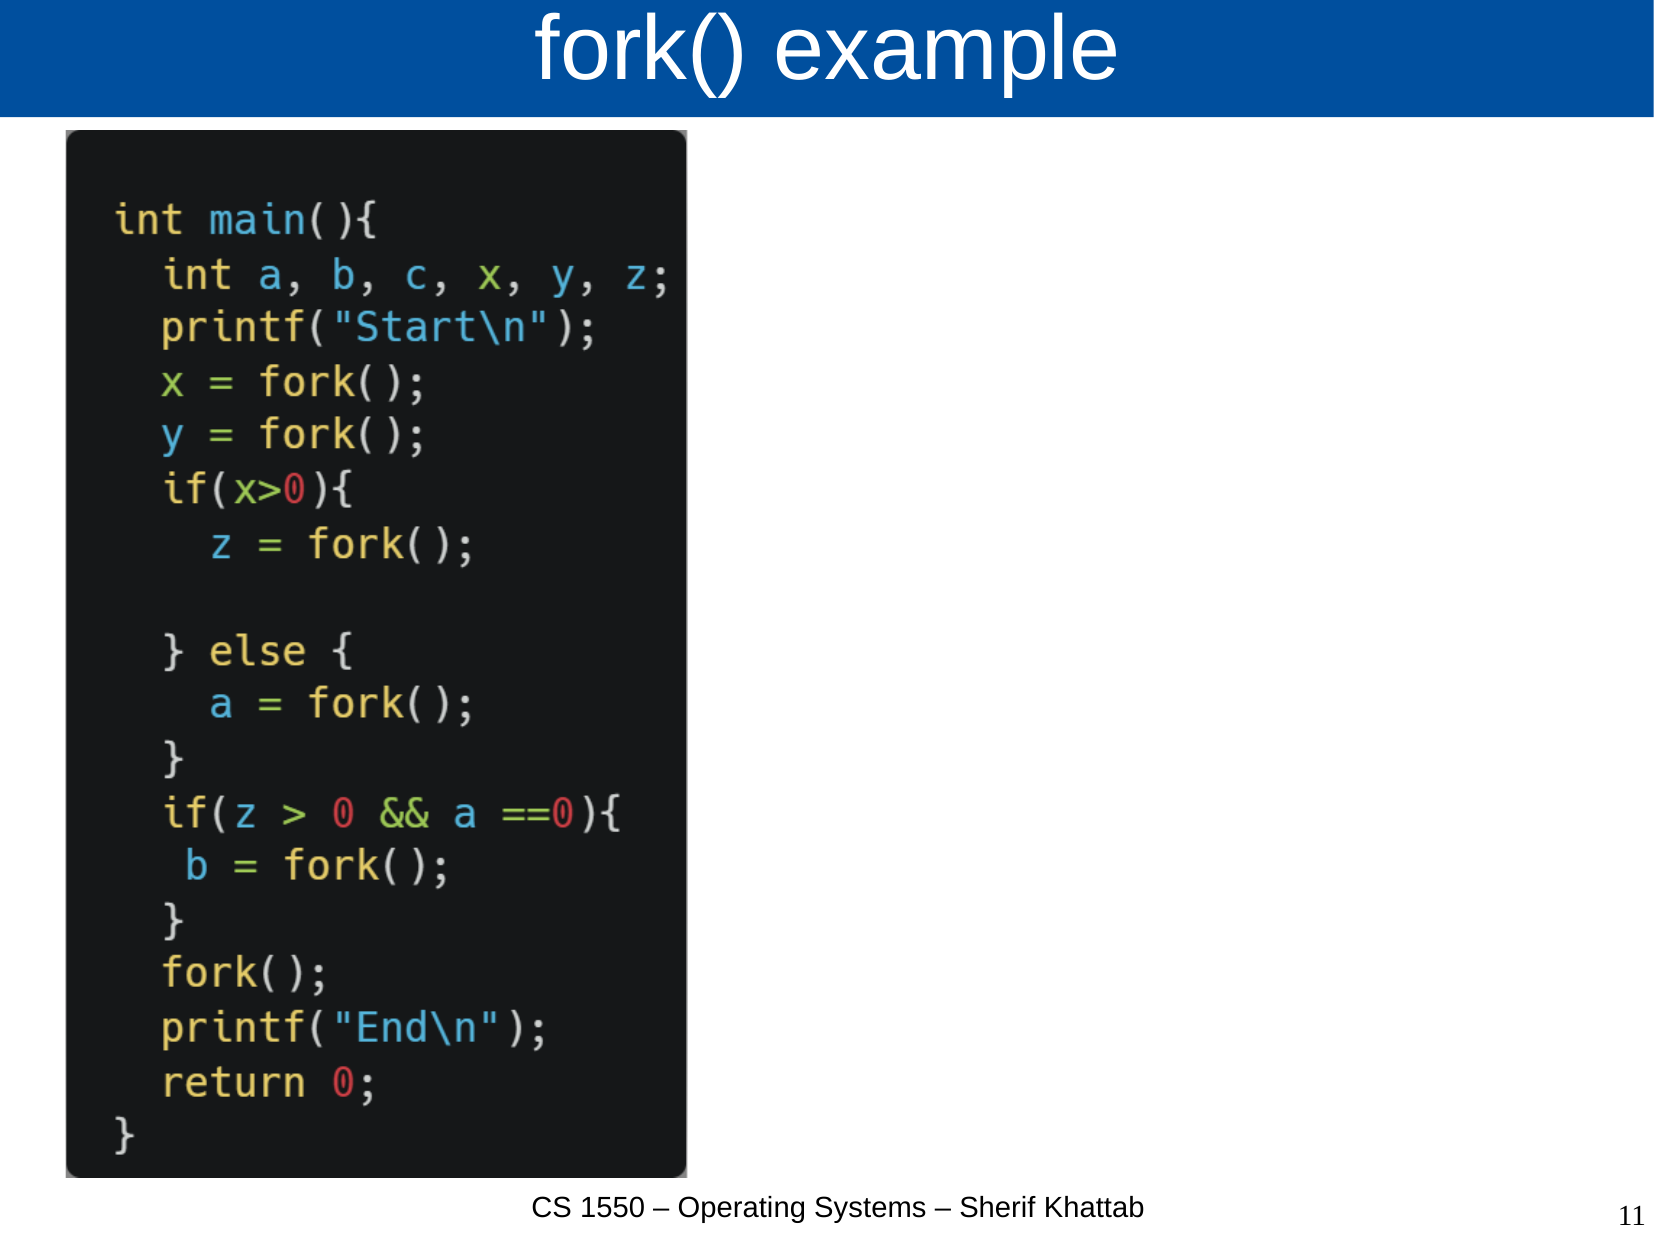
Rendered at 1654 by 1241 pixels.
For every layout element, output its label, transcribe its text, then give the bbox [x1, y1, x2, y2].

footer CS 1550 – Operating Systems – Sherif Khattab [460, 1190, 1217, 1241]
picture [65, 130, 688, 1178]
slide_number 11 [1265, 1198, 1647, 1241]
title fork() example [0, 0, 1654, 118]
